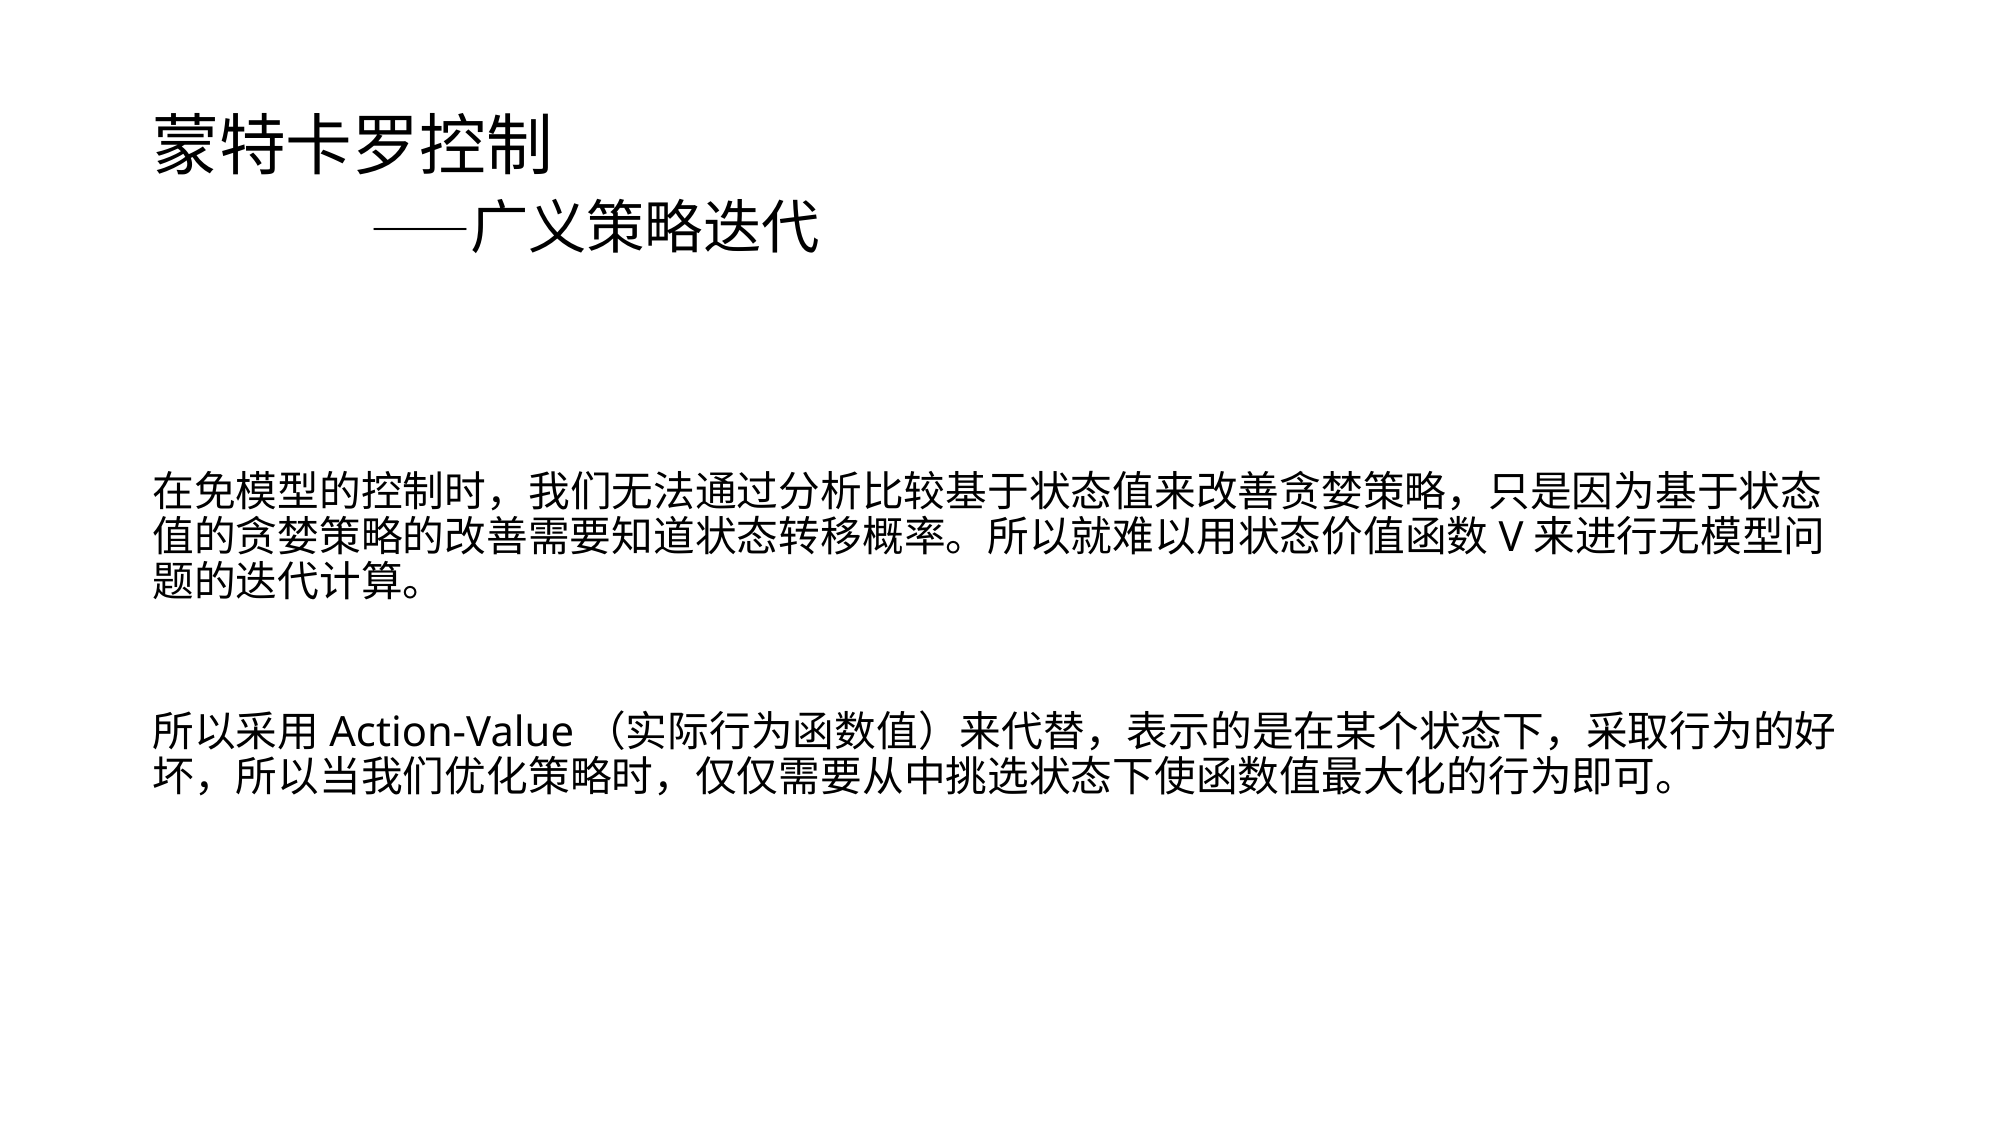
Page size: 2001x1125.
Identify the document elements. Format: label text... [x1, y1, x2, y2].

title 蒙特卡罗控制 ——广义策略迭代 [137, 79, 1863, 297]
